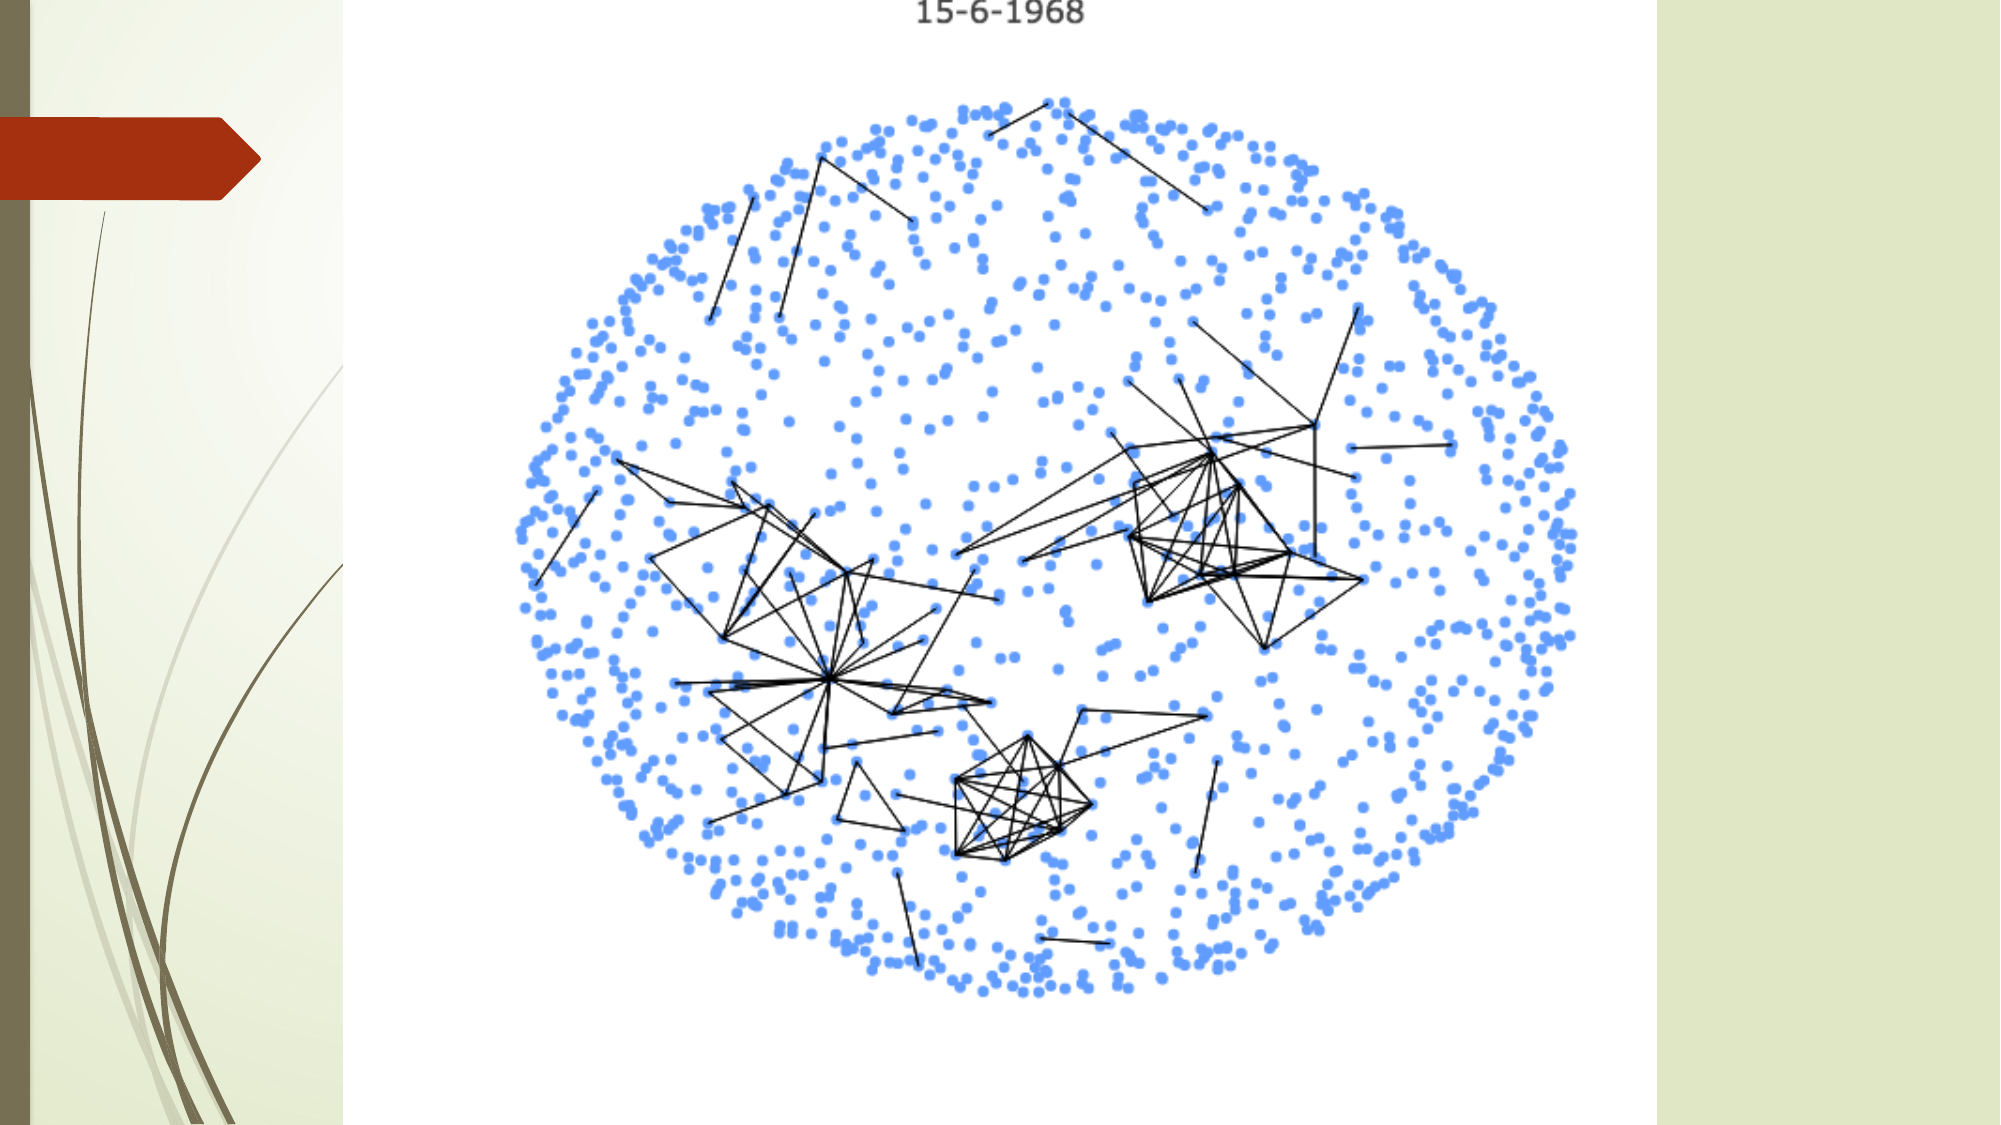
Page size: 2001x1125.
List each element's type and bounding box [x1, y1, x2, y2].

picture [343, 0, 1657, 1125]
